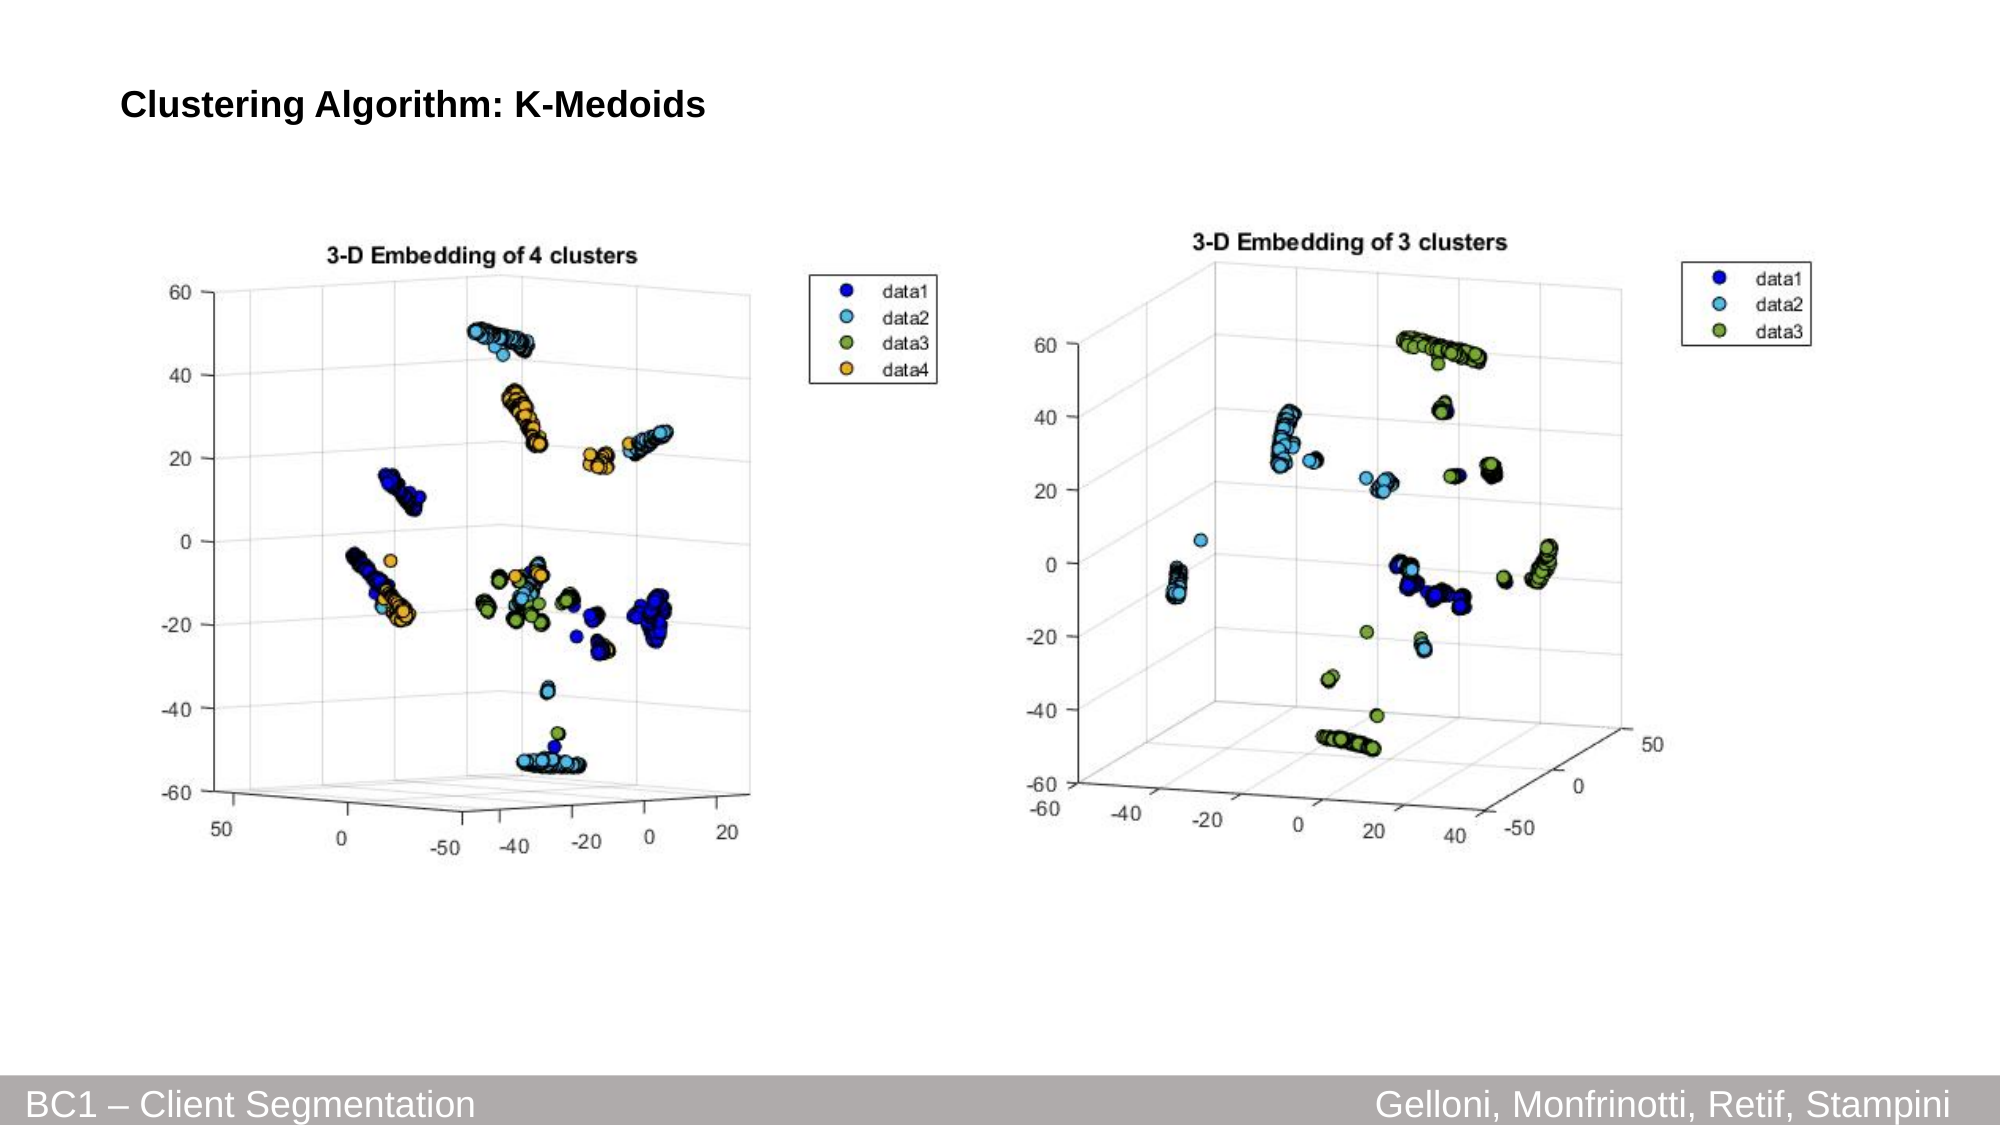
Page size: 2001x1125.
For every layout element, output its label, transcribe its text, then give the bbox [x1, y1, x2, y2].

text_box BC1 – Client Segmentation Gelloni, Monfrinotti, Retif, Stampini [0, 1074, 2000, 1125]
picture [124, 212, 1879, 885]
text_box Clustering Algorithm: K-Medoids [105, 72, 868, 133]
